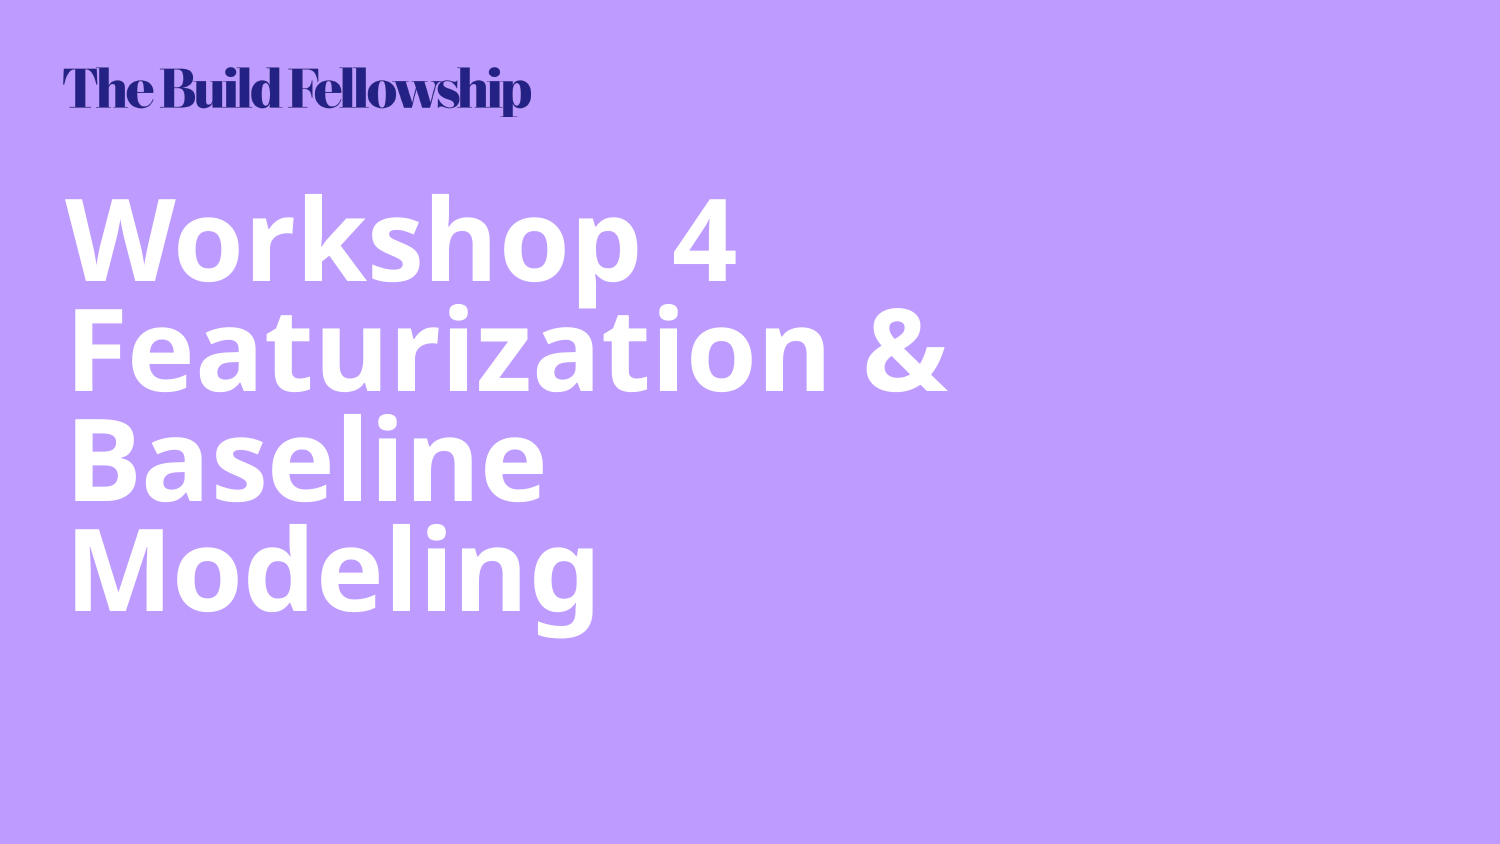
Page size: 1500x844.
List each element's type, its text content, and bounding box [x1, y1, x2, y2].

title Workshop 4 Featurization & Baseline Modeling [64, 193, 1029, 654]
picture [63, 67, 531, 117]
